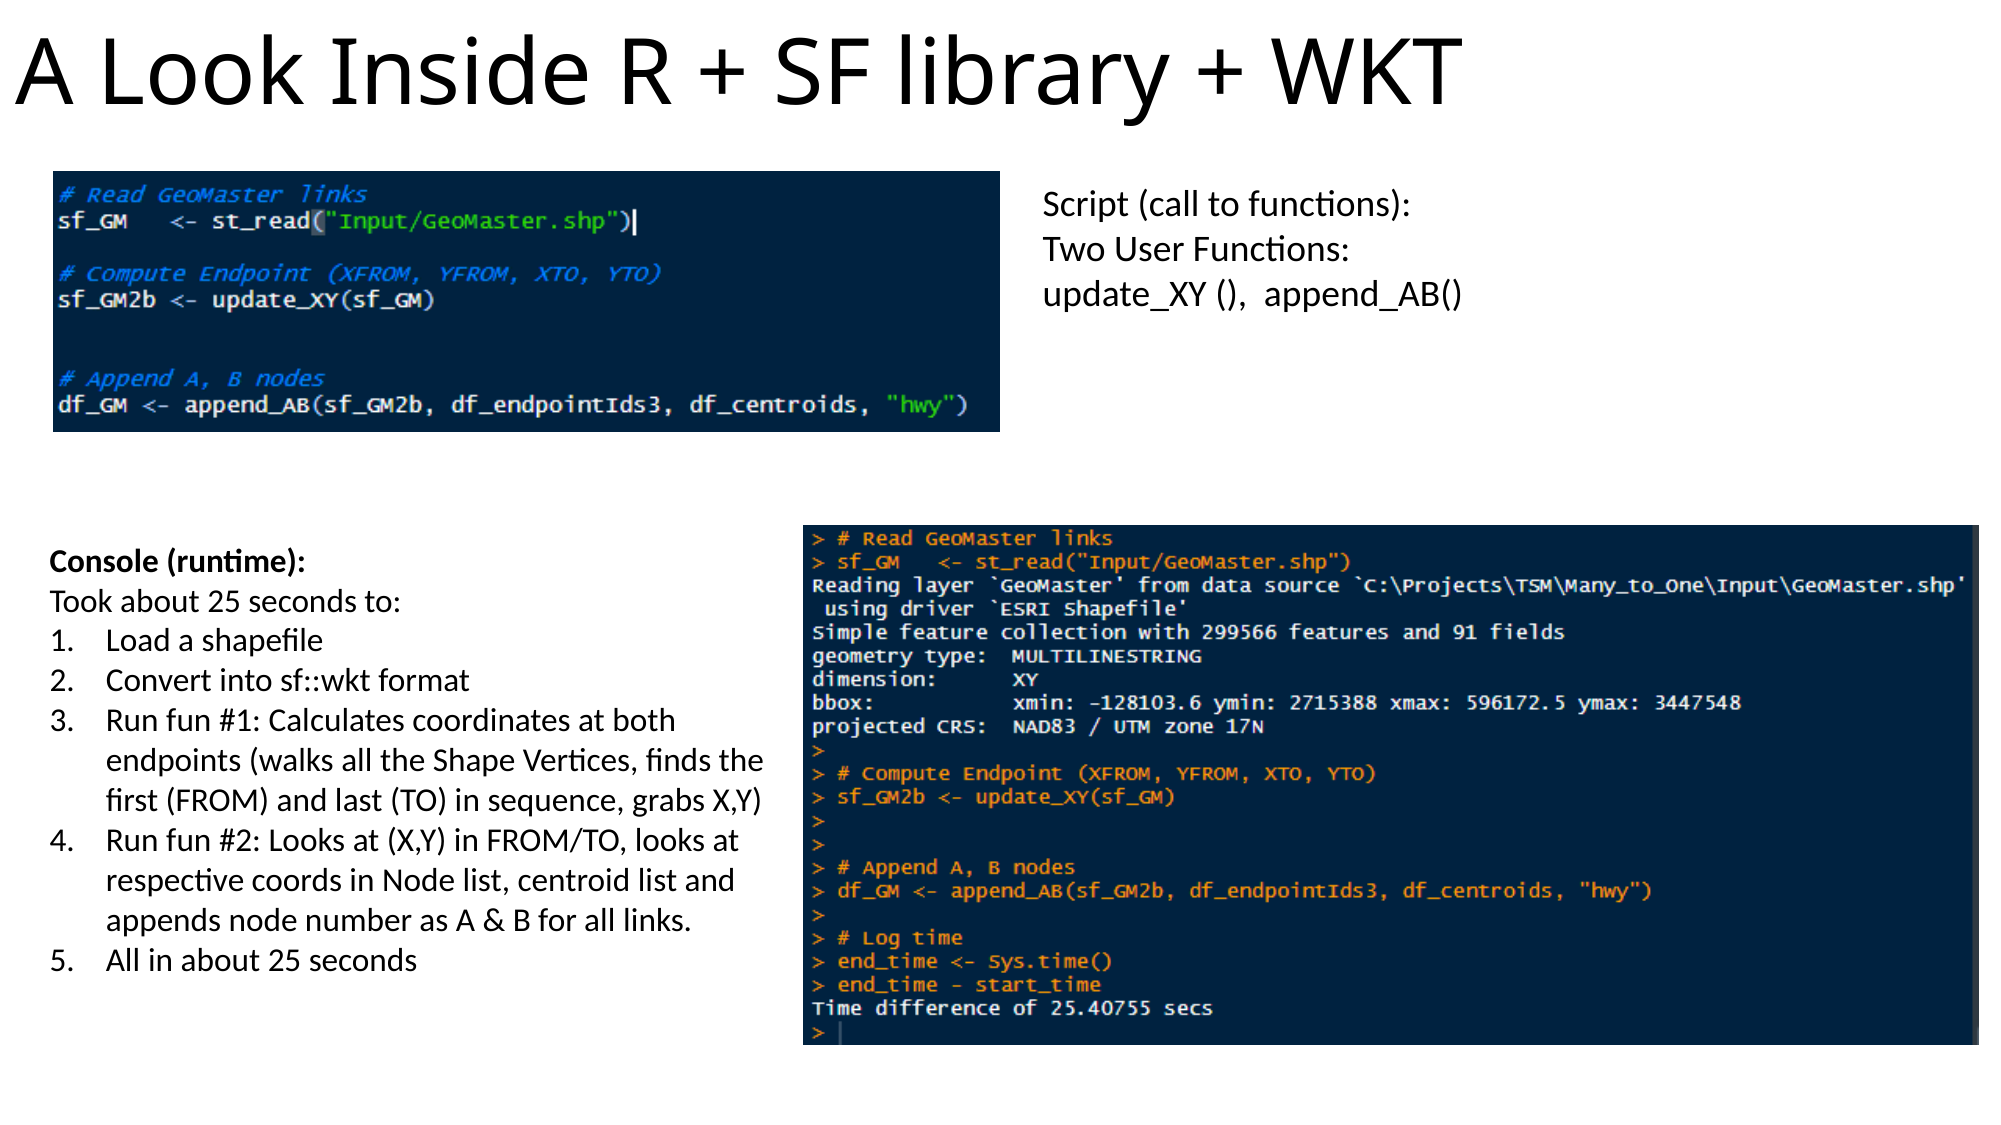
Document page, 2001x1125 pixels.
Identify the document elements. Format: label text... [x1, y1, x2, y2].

title A Look Inside R + SF library + WKT [0, 0, 1725, 150]
text_box Script (call to functions): Two User Functions: update_XY (), append_AB() [1027, 171, 1562, 321]
picture [53, 171, 1000, 432]
text_box Console (runtime): Took about 25 seconds to: Load a shapefile Convert into sf::wkt format Run fun #1: Calculates coordinates at both endpoints (walks all the Shape Vertices, finds the first (FROM) and last (TO) in sequence, grabs X,Y) Run fun #2: Looks at (X,Y) in FROM/TO, looks at respective coords in Node list, centroid list and appends node number as A & B for all links. All in about 25 seconds [34, 531, 804, 1066]
picture [803, 525, 1979, 1045]
